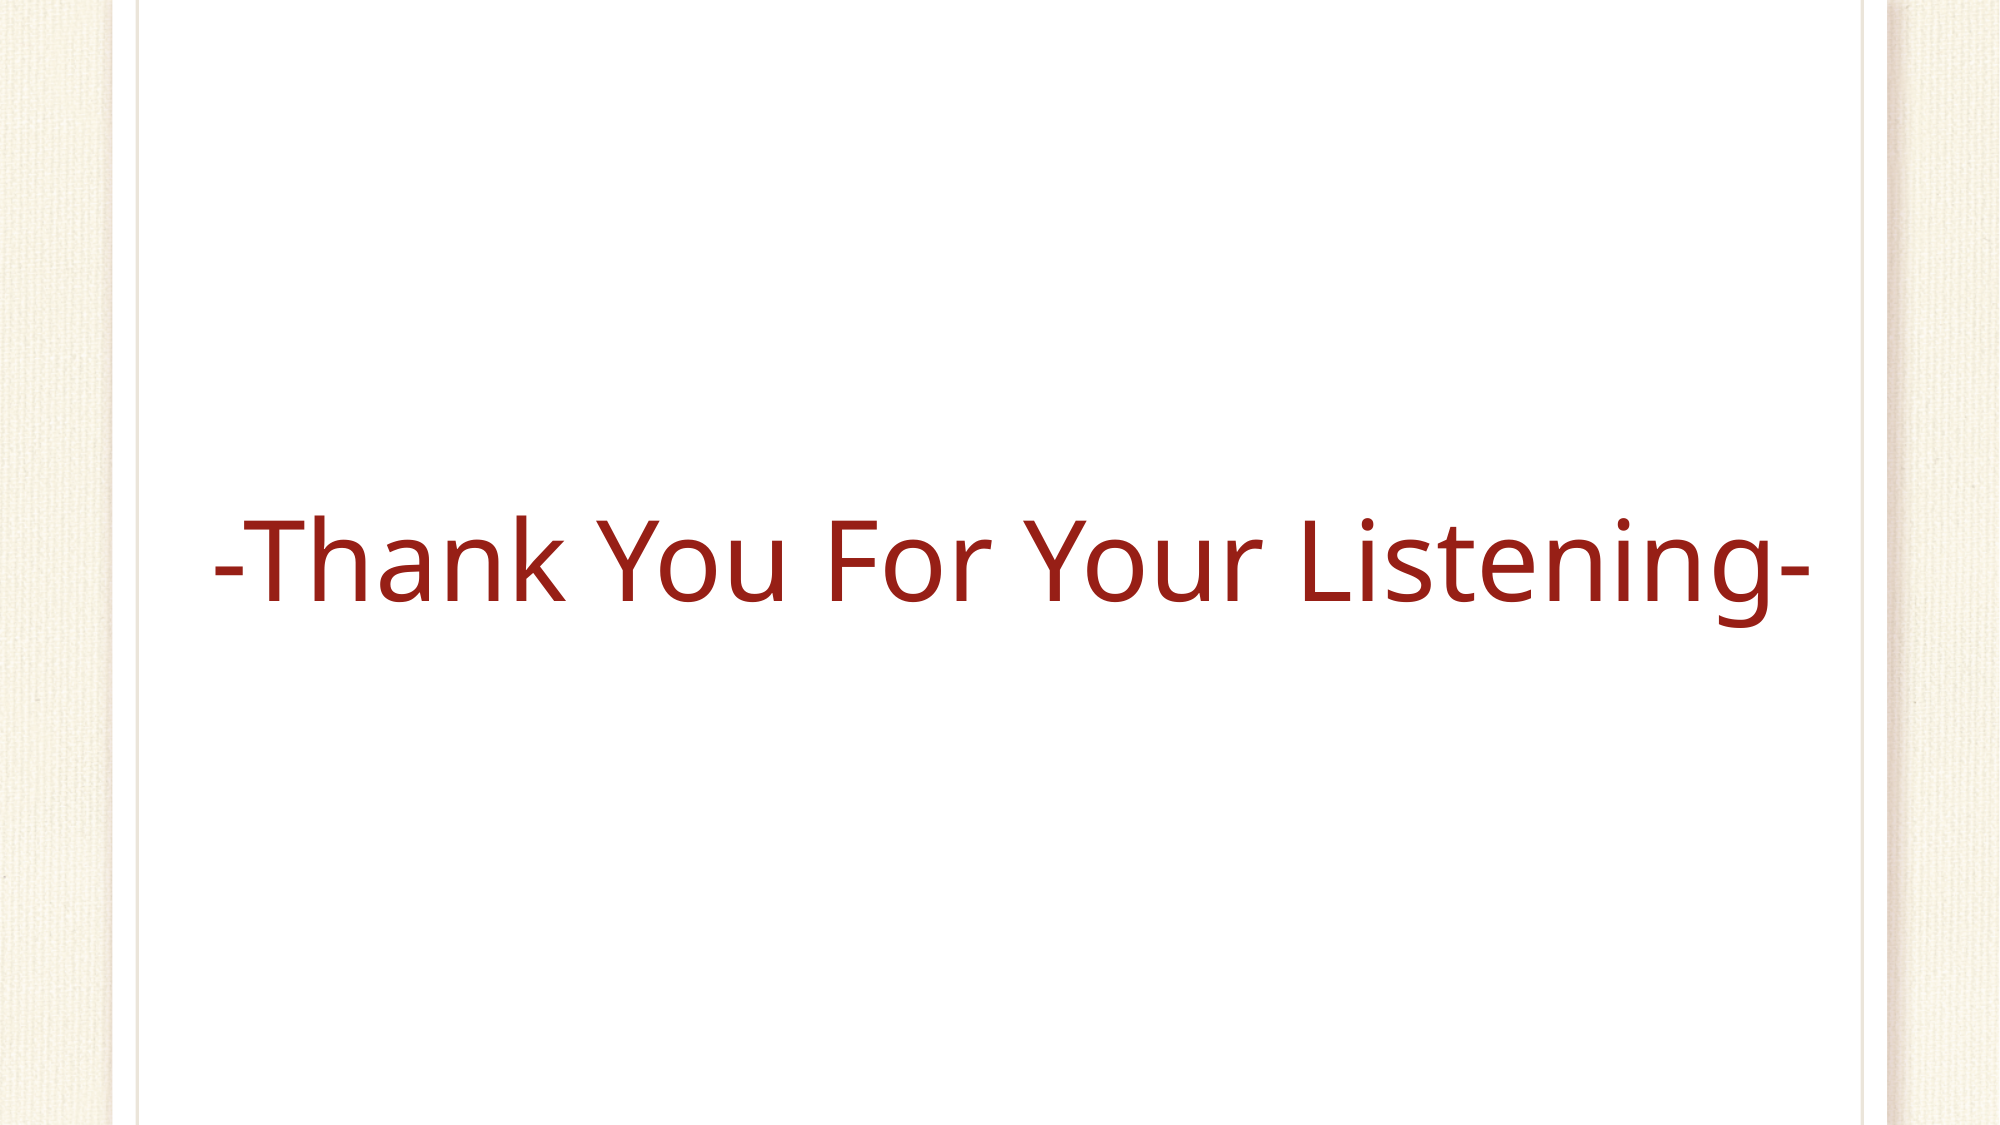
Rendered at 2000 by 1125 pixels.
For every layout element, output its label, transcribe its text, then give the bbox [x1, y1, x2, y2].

picture [0, 0, 112, 1125]
picture [1888, 0, 2000, 1125]
title -Thank You For Your Listening- [196, 444, 1839, 632]
